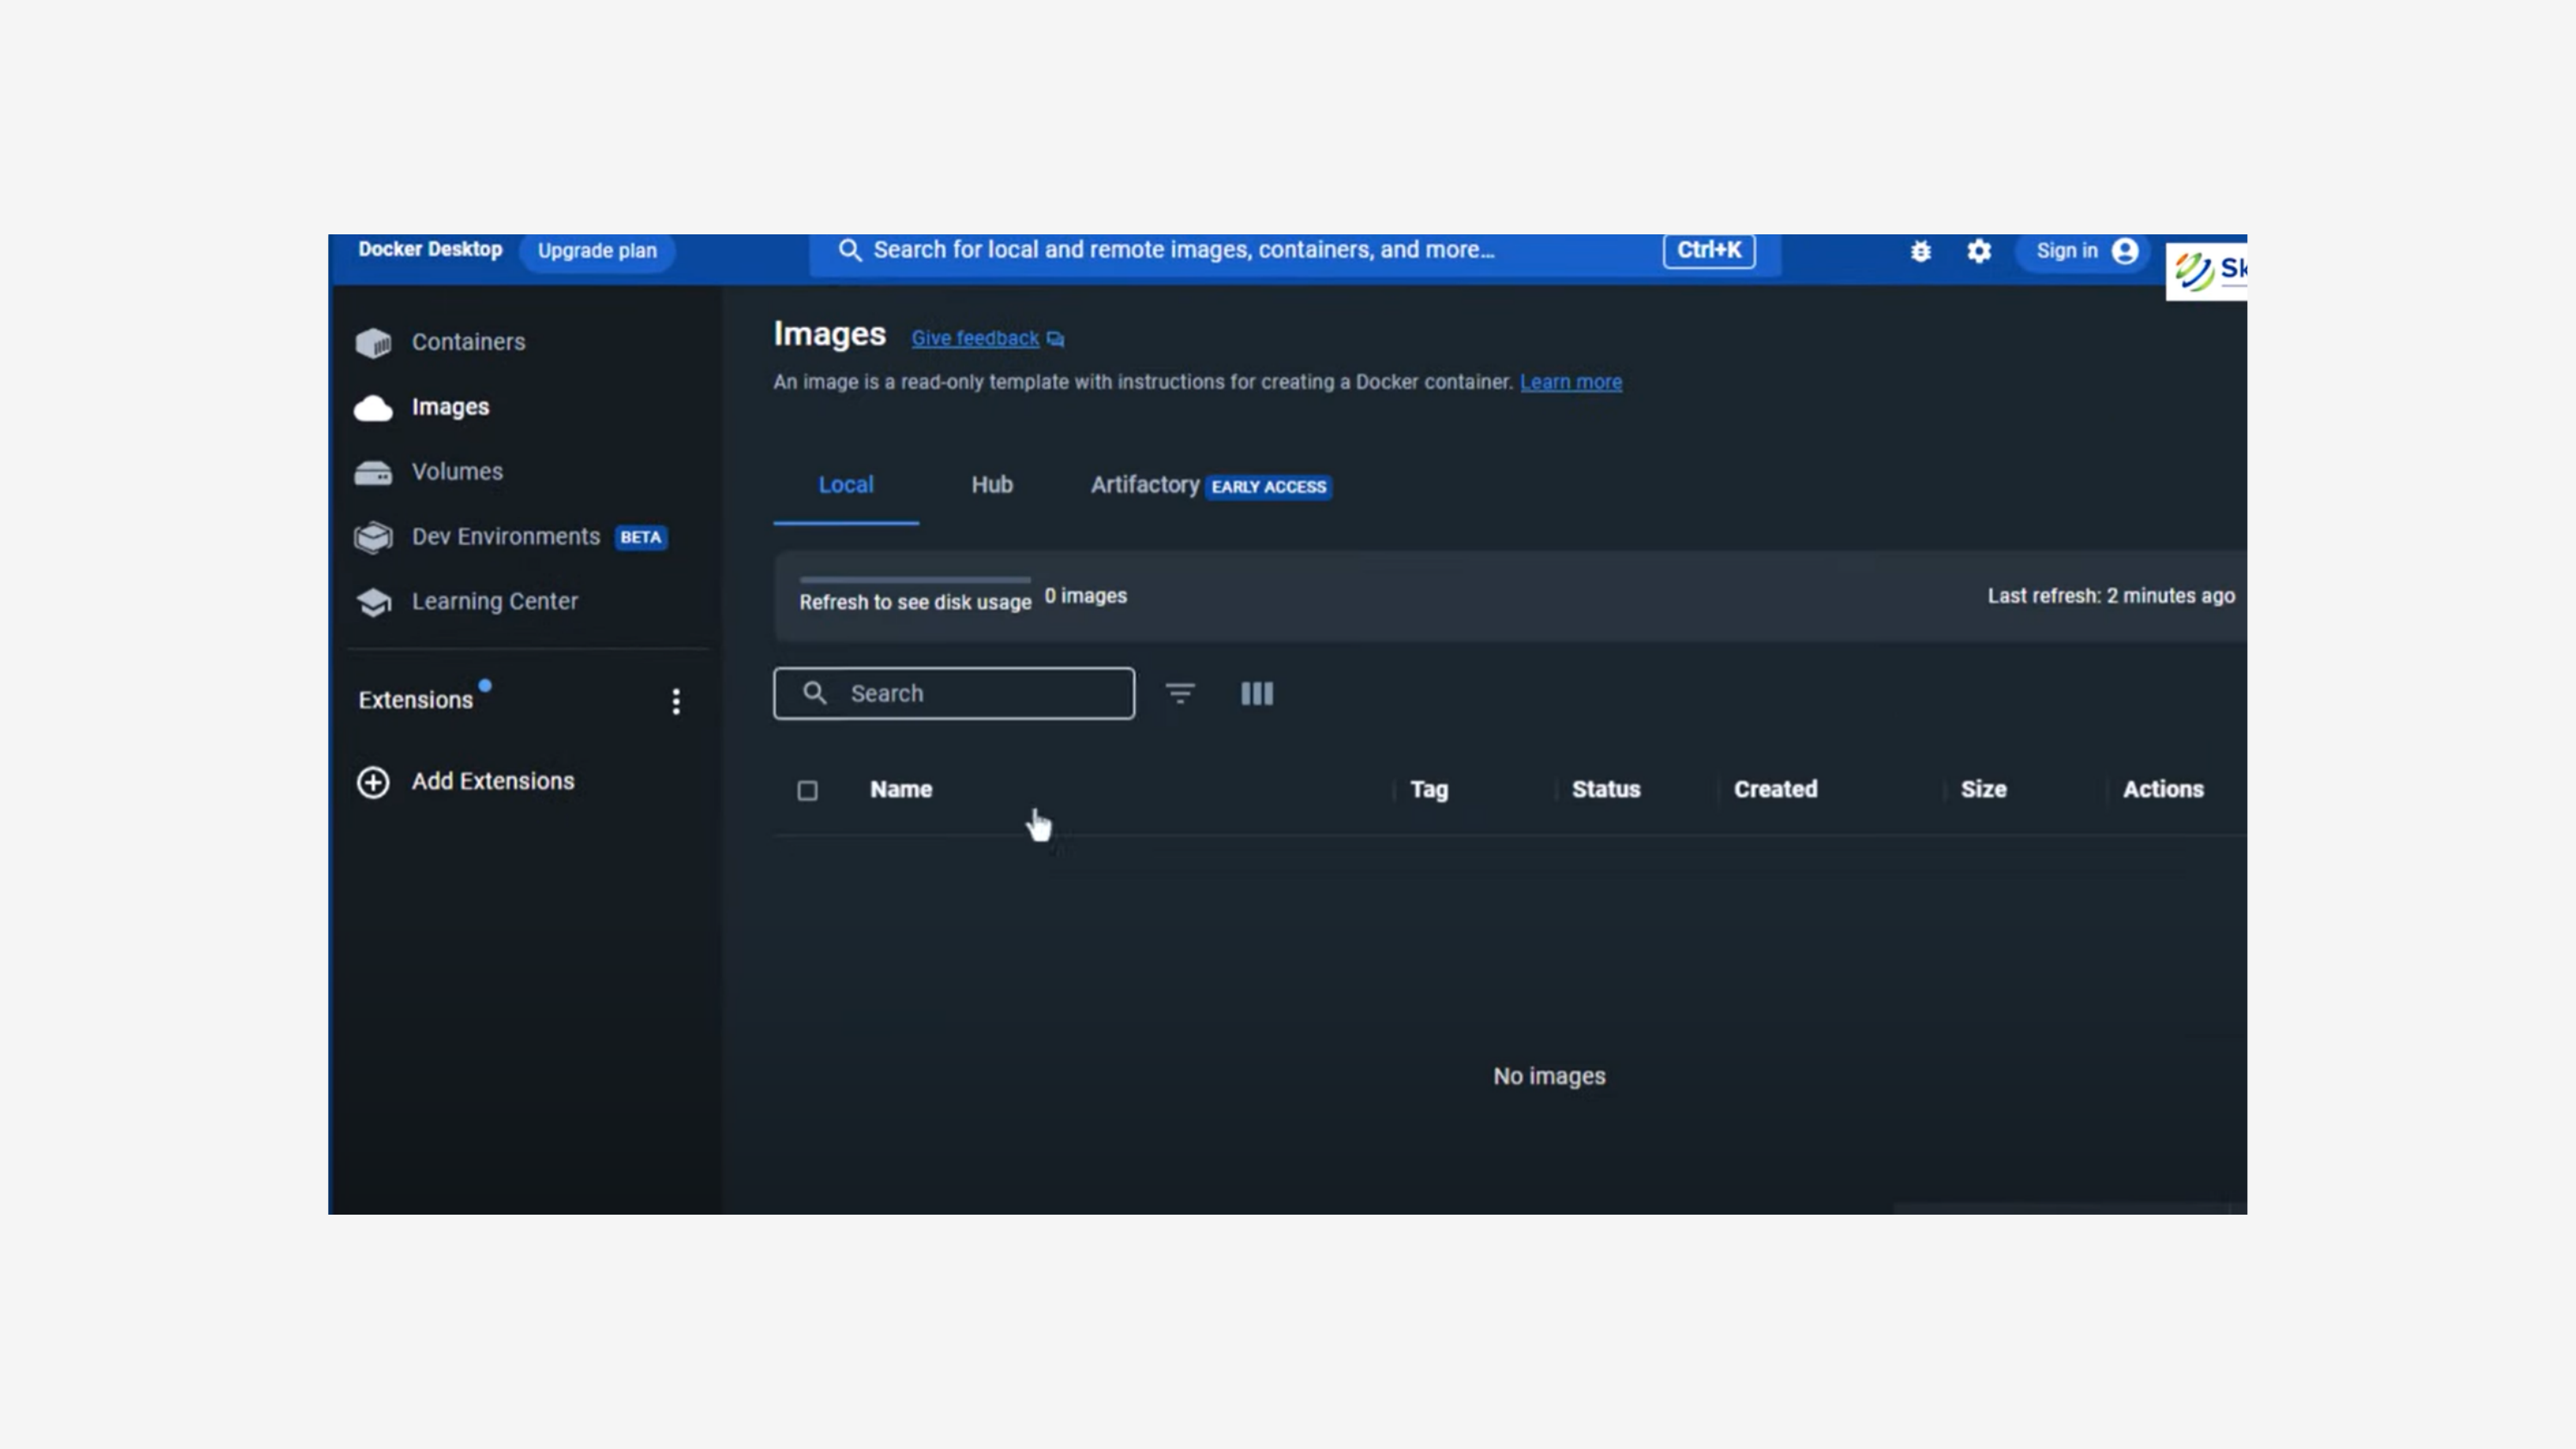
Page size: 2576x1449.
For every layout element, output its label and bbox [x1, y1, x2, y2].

text_box [328, 234, 2248, 1215]
